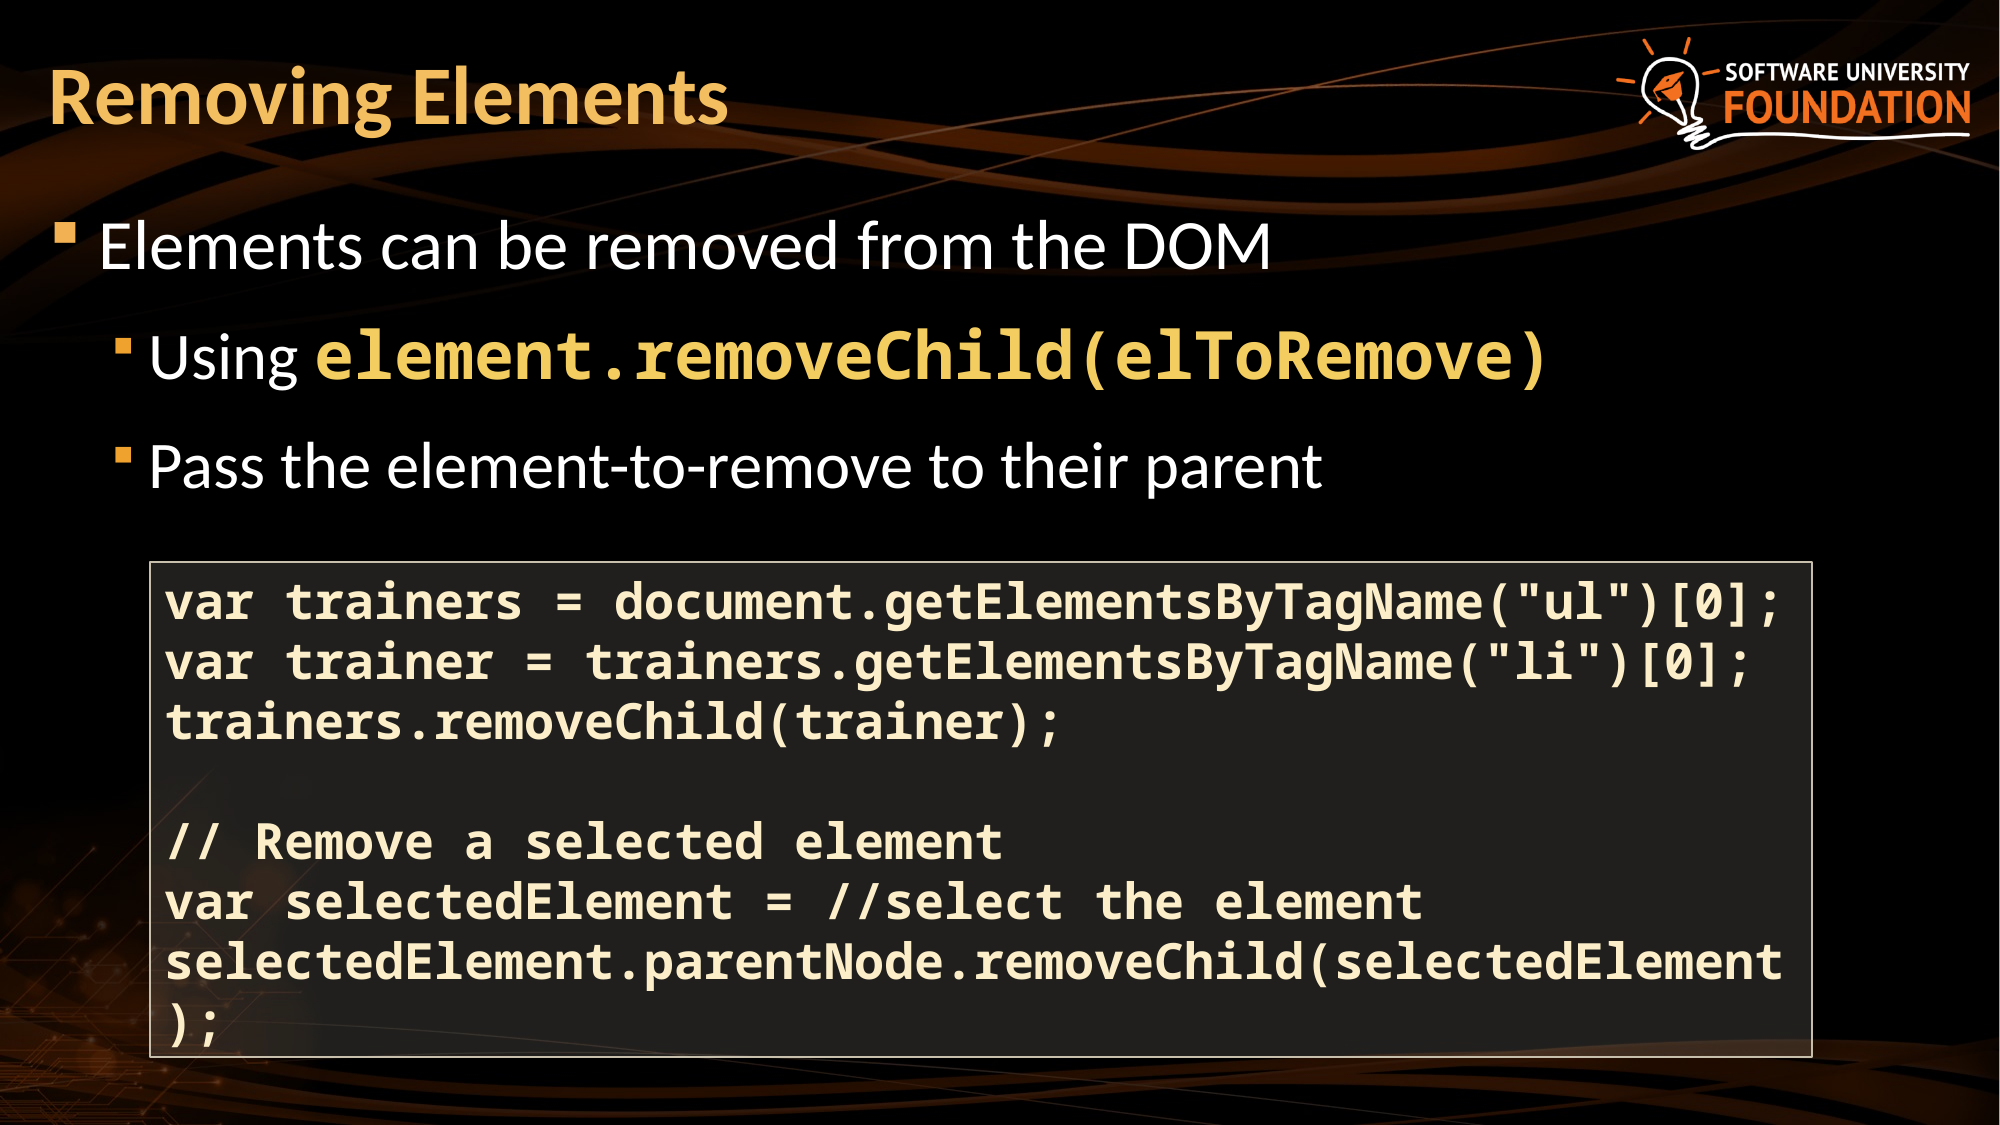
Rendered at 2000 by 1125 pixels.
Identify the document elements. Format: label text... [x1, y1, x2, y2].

list Elements can be removed from the DOM Using element.removeChild(elToRemove) Pass the element-to-remove to their parent [31, 188, 1968, 1103]
text_box var trainers = document.getElementsByTagName("ul")[0]; var trainer = trainers.getElementsByTagName("li")[0]; trainers.removeChild(trainer); // Remove a selected element var selectedElement = //select the element selectedElement.parentNode.removeChild(selectedElement); [149, 562, 1813, 1058]
picture [0, 0, 2000, 1125]
title Removing Elements [30, 6, 1602, 189]
